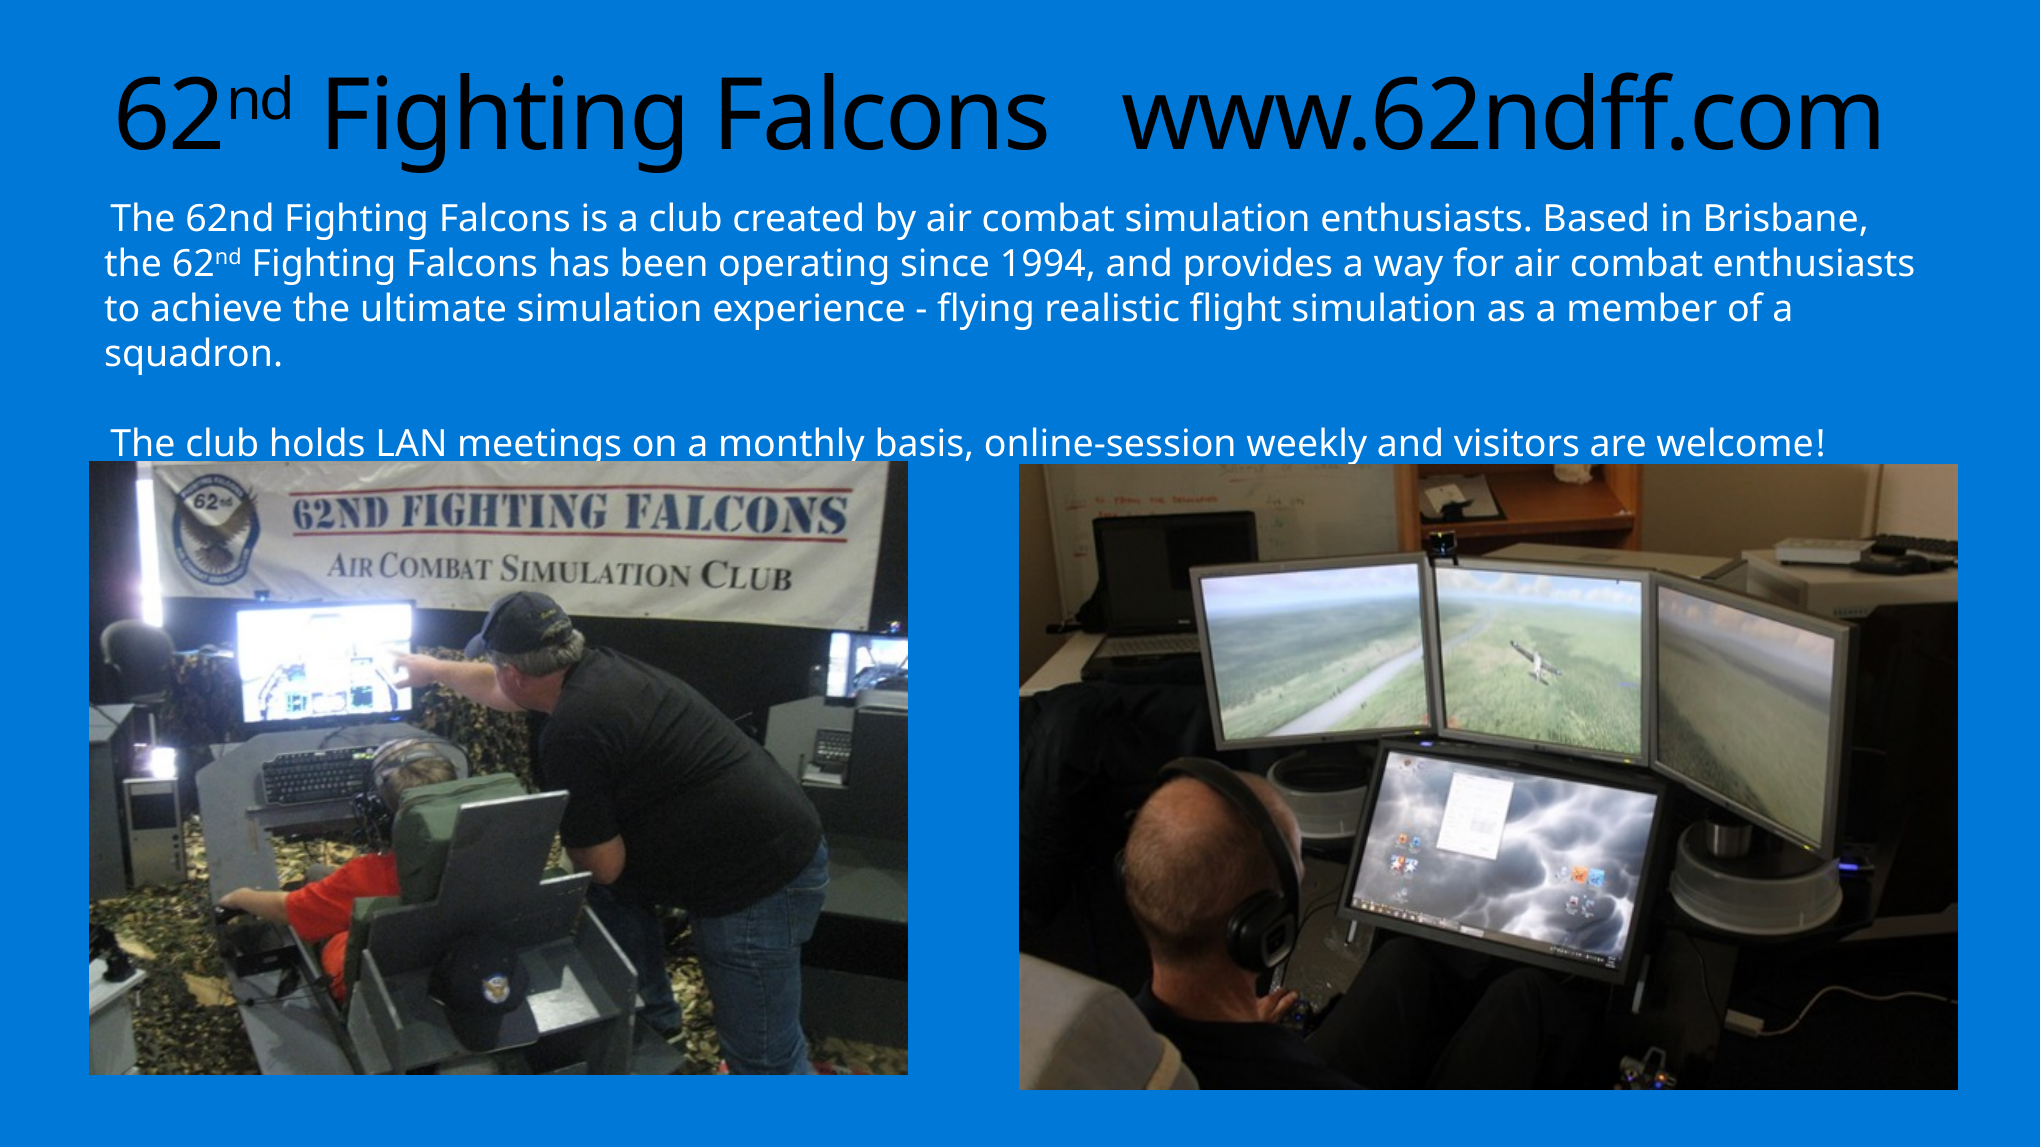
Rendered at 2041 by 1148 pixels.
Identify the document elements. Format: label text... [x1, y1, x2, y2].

text_box The 62nd Fighting Falcons is a club created by air combat simulation enthusiasts. Based in Brisbane, the 62nd Fighting Falcons has been operating since 1994, and provides a way for air combat enthusiasts to achieve the ultimate simulation experience - flying realistic flight simulation as a member of a squadron. The club holds LAN meetings on a monthly basis, online-session weekly and visitors are welcome! [89, 186, 1940, 471]
picture [1019, 464, 1958, 1090]
picture [89, 460, 908, 1076]
title 62nd Fighting Falcons www.62ndff.com [89, 48, 2041, 199]
